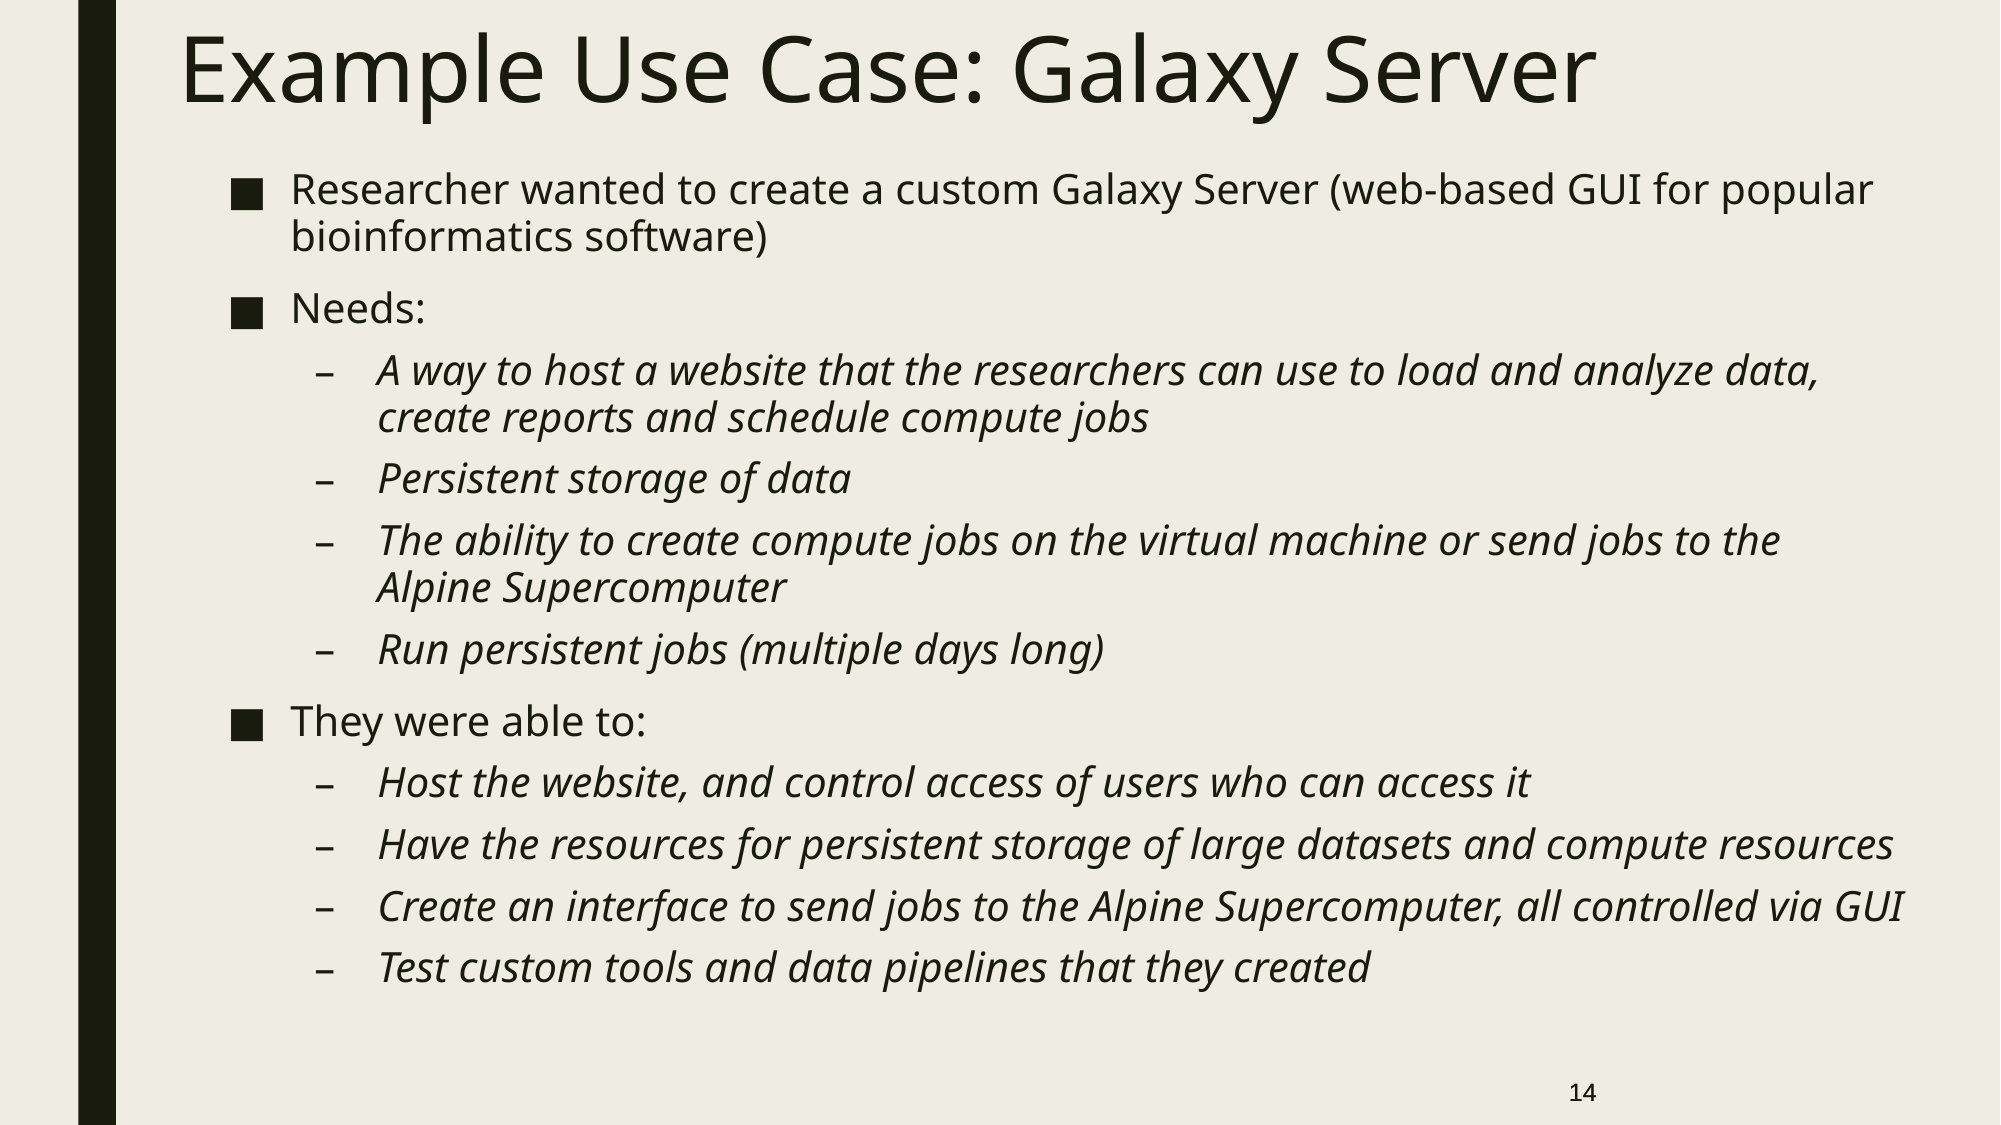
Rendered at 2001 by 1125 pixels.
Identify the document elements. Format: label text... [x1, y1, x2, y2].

text_box 14 [1553, 1058, 1816, 1125]
title Example Use Case: Galaxy Server [164, 16, 1739, 229]
list Researcher wanted to create a custom Galaxy Server (web-based GUI for popular bioinformatics software) Needs: A way to host a website that the researchers can use to load and analyze data, create reports and schedule compute jobs Persistent storage of data The ability to create compute jobs on the virtual machine or send jobs to the Alpine Supercomputer Run persistent jobs (multiple days long) They were able to: Host the website, and control access of users who can access it Have the resources for persistent storage of large datasets and compute resources Create an interface to send jobs to the Alpine Supercomputer, all controlled via GUI Test custom tools and data pipelines that they created [212, 159, 1920, 894]
